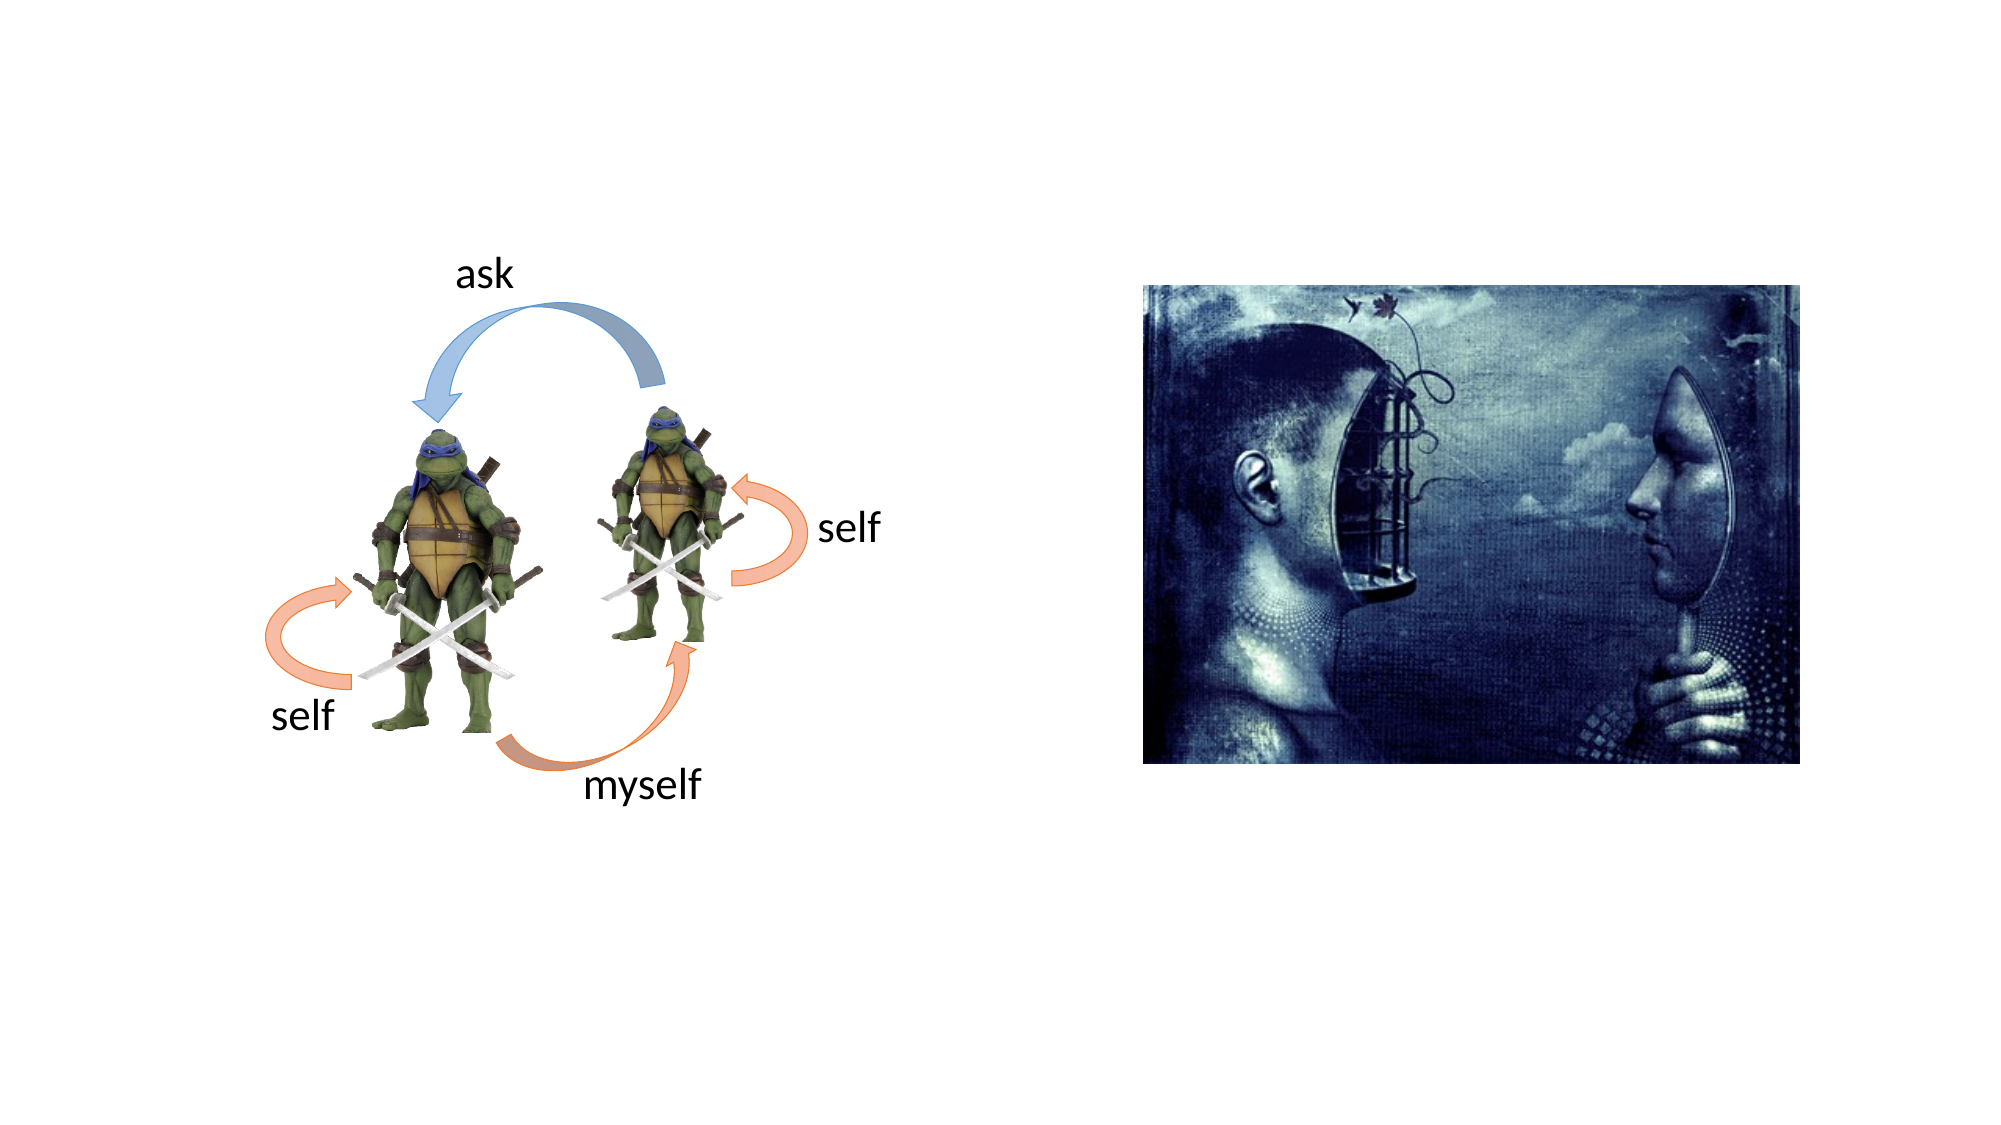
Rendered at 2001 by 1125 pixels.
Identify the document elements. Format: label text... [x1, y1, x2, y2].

picture [1142, 285, 1800, 764]
text_box [411, 302, 666, 415]
text_box self [256, 677, 350, 747]
text_box [265, 576, 344, 677]
text_box [626, 642, 698, 746]
text_box ask [440, 236, 530, 306]
text_box self [802, 489, 897, 559]
picture [590, 395, 754, 642]
picture [344, 415, 555, 733]
text_box [754, 482, 802, 585]
text_box myself [568, 746, 717, 816]
